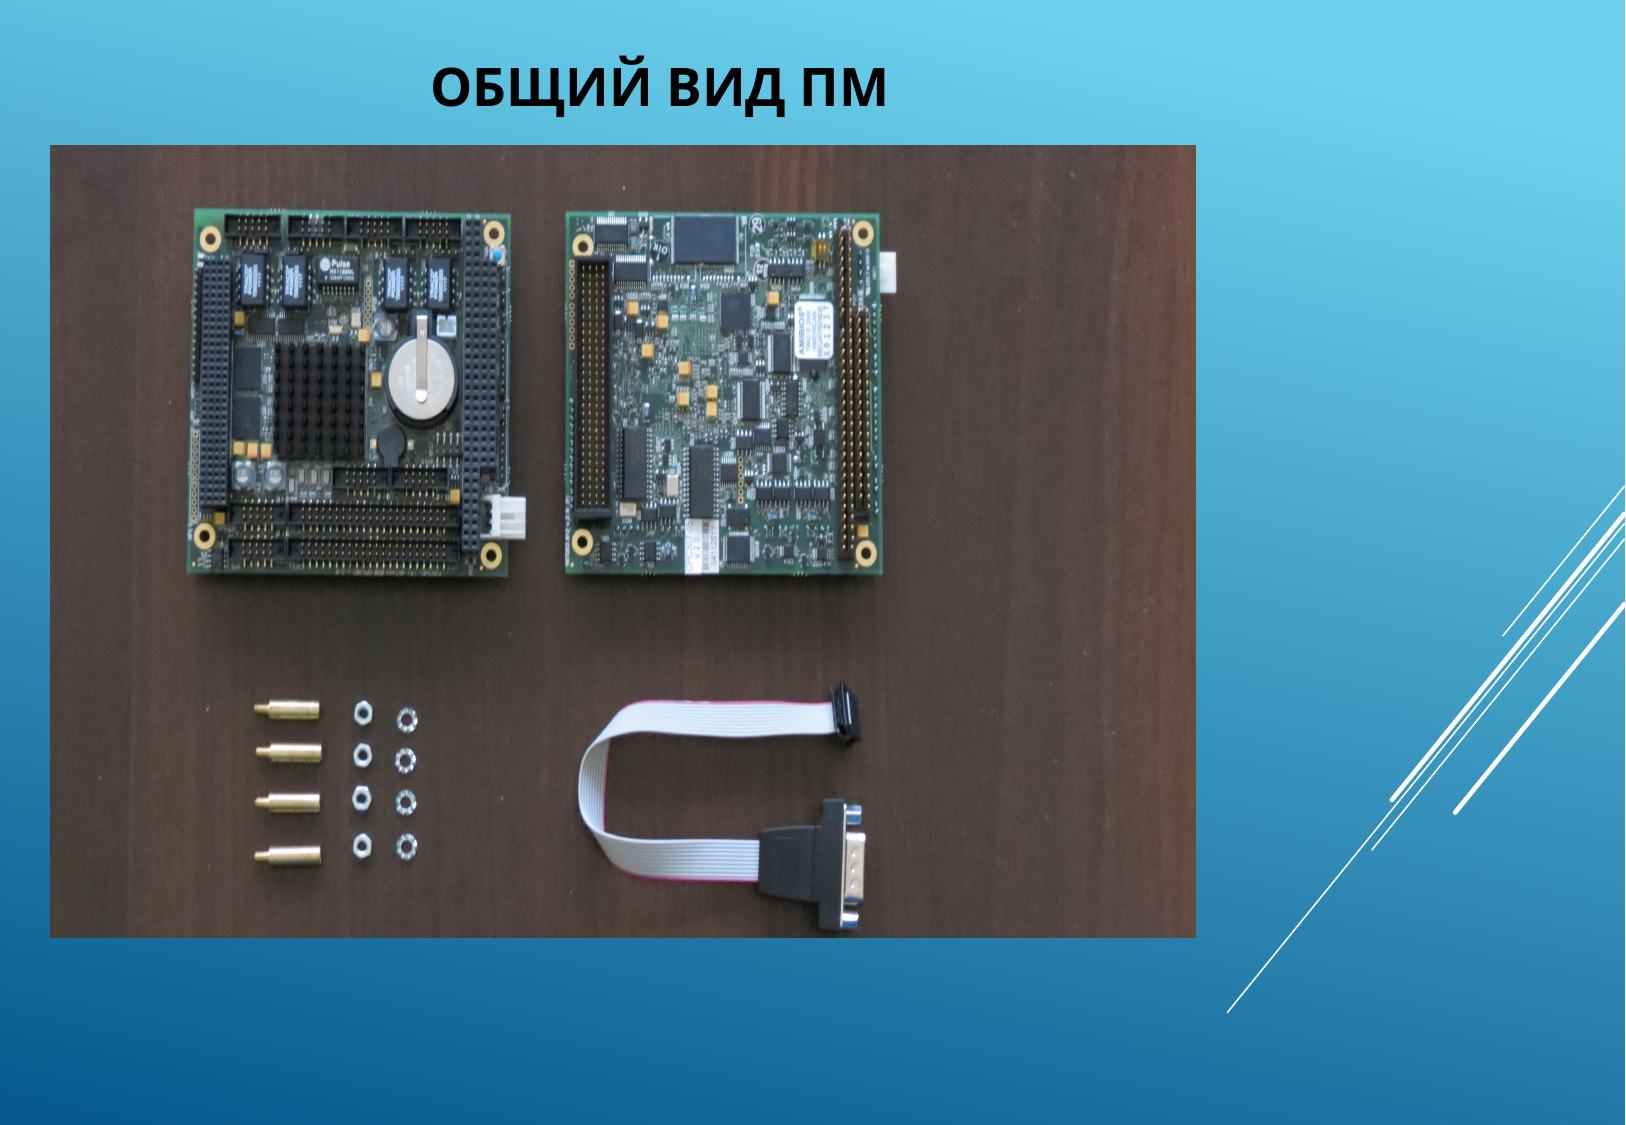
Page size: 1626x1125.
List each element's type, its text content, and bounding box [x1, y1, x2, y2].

picture [50, 145, 1196, 938]
title Общий вид ПМ [91, 45, 1229, 125]
